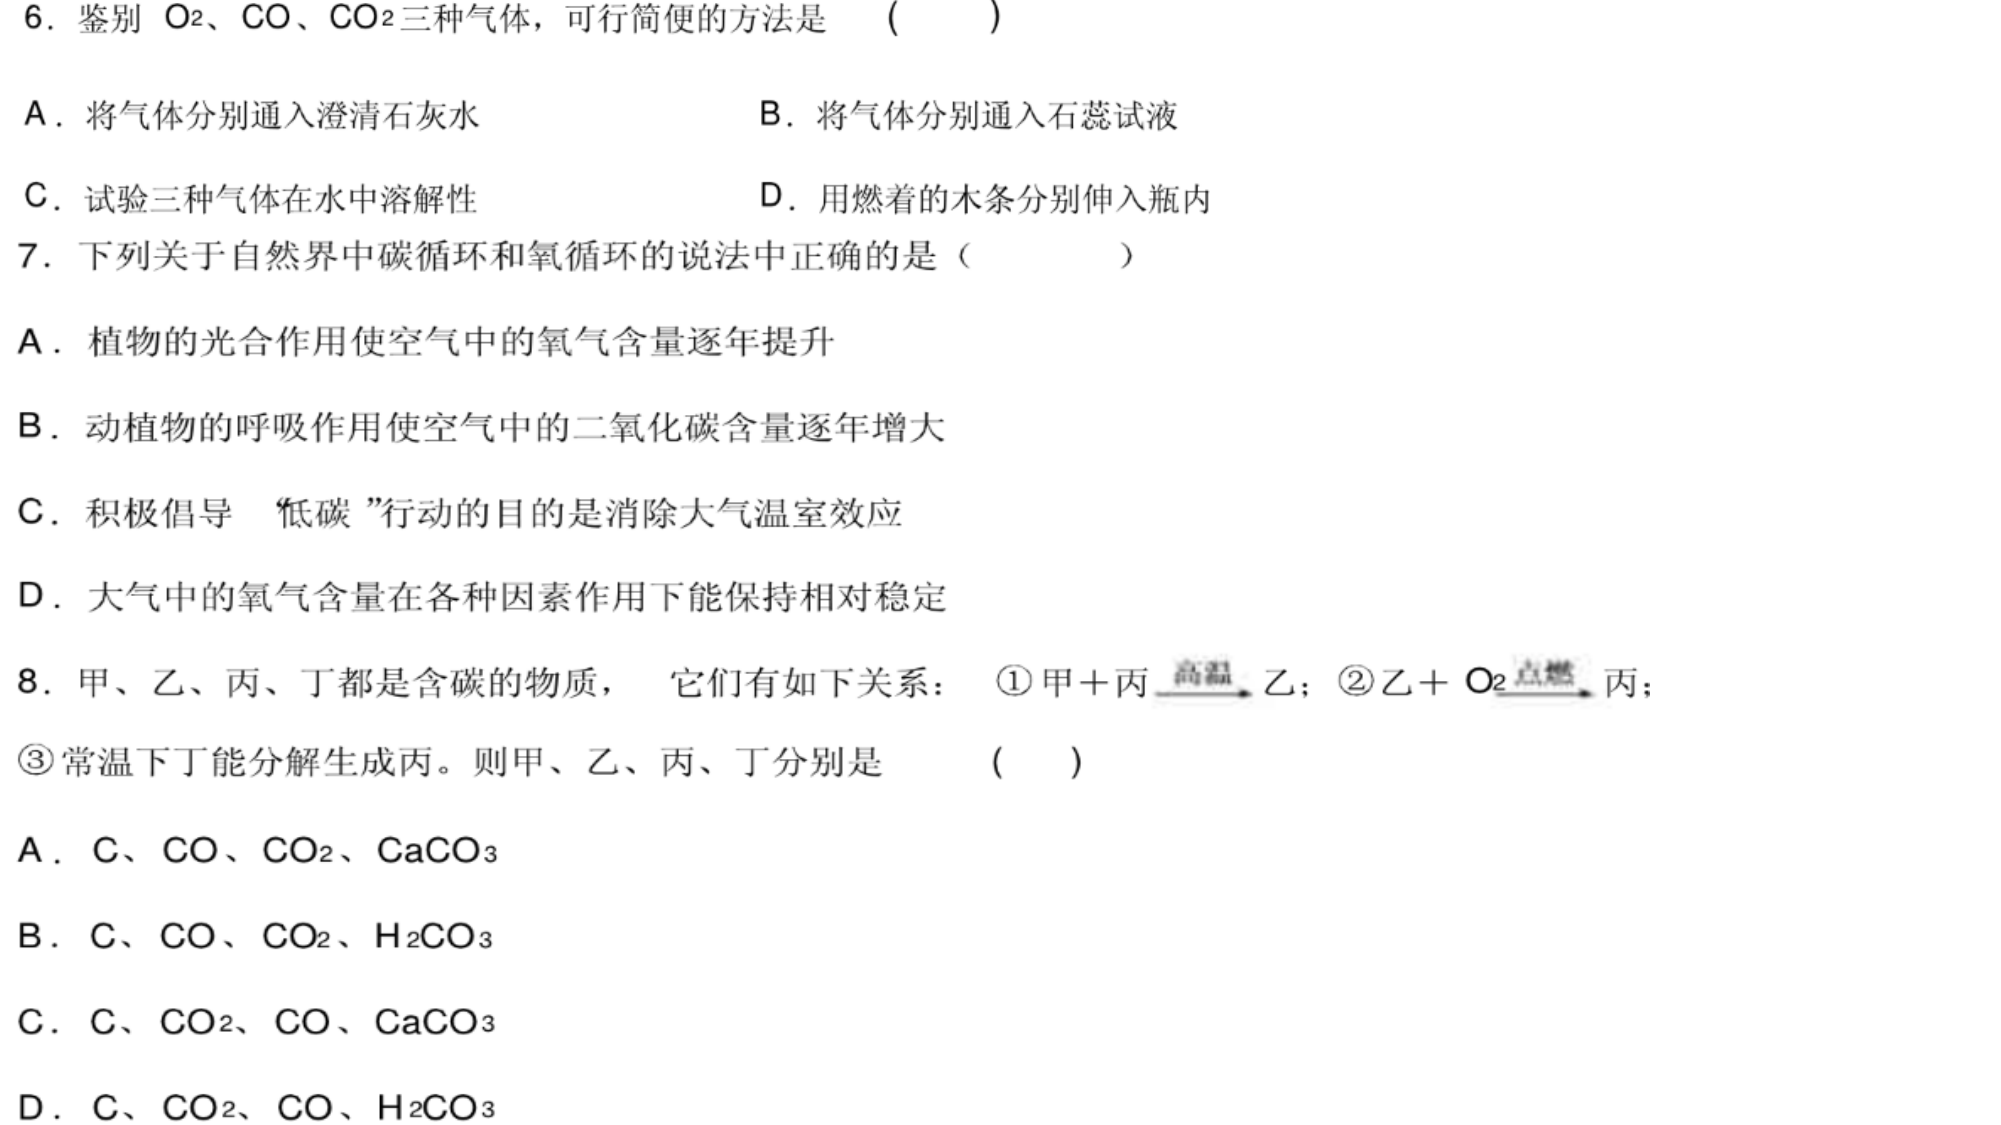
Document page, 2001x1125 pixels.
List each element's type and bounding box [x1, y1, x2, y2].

picture [0, 0, 1650, 1125]
